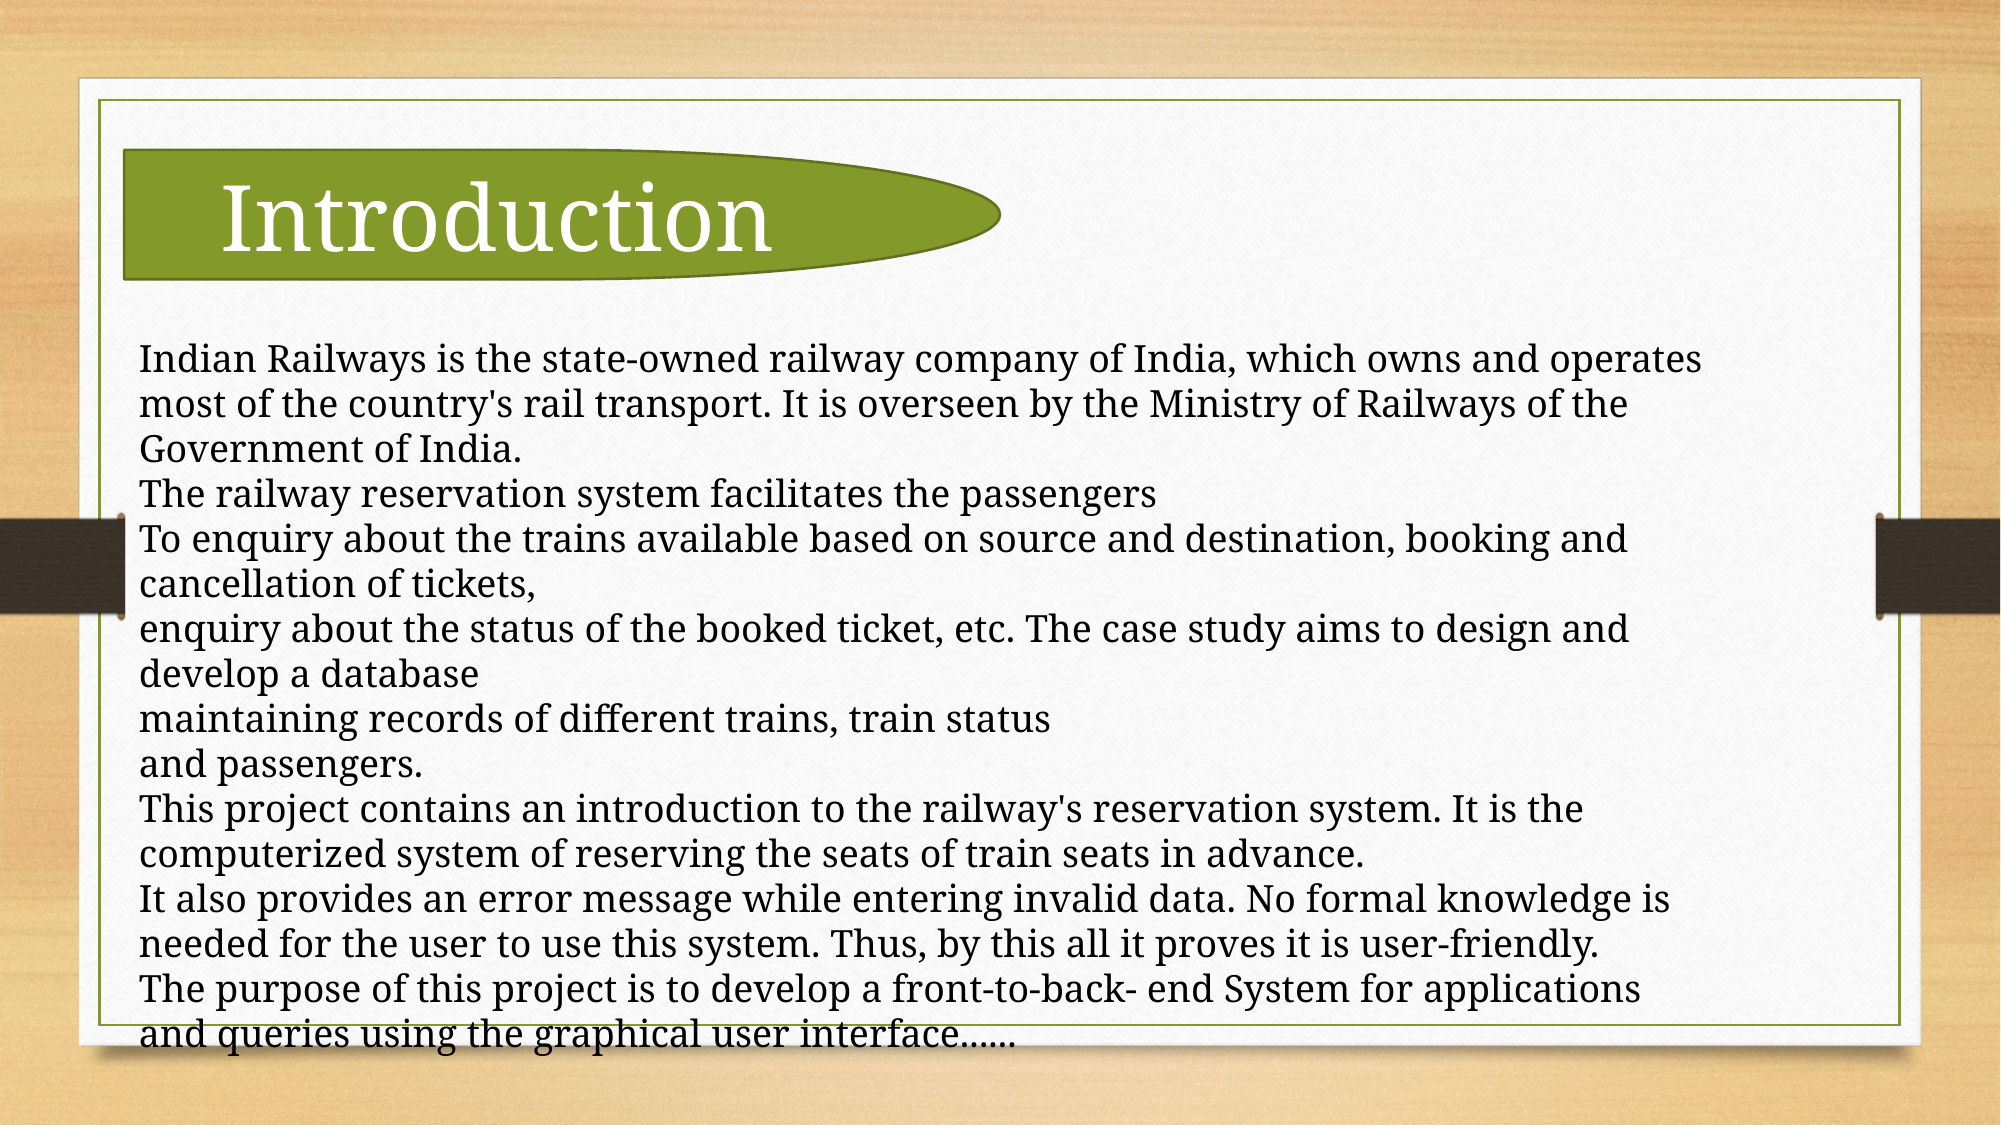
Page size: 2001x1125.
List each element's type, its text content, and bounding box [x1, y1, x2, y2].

text_box Indian Railways is the state-owned railway company of India, which owns and operates most of the country's rail transport. It is overseen by the Ministry of Railways of the Government of India. The railway reservation system facilitates the passengers To enquiry about the trains available based on source and destination, booking and cancellation of tickets, enquiry about the status of the booked ticket, etc. The case study aims to design and develop a database maintaining records of different trains, train status and passengers. This project contains an introduction to the railway's reservation system. It is the computerized system of reserving the seats of train seats in advance. It also provides an error message while entering invalid data. No formal knowledge is needed for the user to use this system. Thus, by this all it proves it is user-friendly. The purpose of this project is to develop a front-to-back- end System for applications and queries using the graphical user interface...... [124, 327, 1730, 1125]
picture [0, 0, 2001, 1125]
text_box Introduction [122, 148, 1002, 281]
